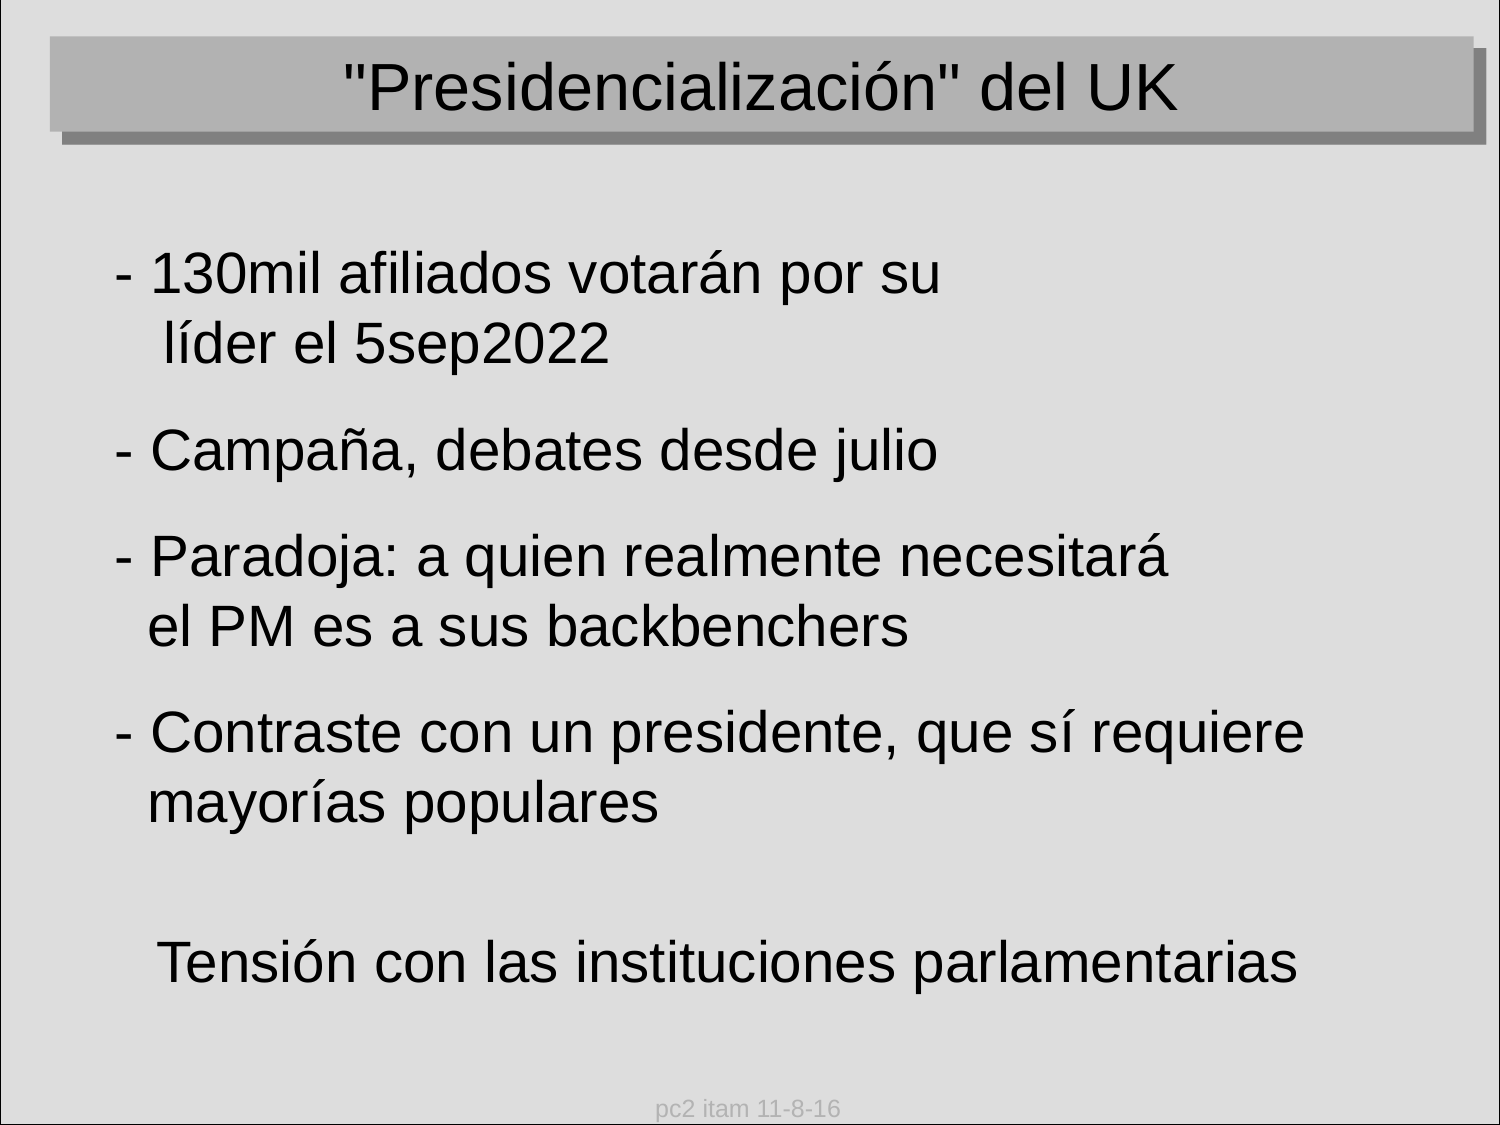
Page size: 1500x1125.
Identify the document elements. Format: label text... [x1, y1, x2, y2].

text_box "Presidencialización" del UK [49, 36, 1474, 132]
text_box - 130mil afiliados votarán por su líder el 5sep2022 - Campaña, debates desde julio - Paradoja: a quien realmente necesitará el PM es a sus backbenchers - Contraste con un presidente, que sí requiere mayorías populares [99, 227, 1350, 843]
text_box Tensión con las instituciones parlamentarias [103, 921, 1354, 1004]
